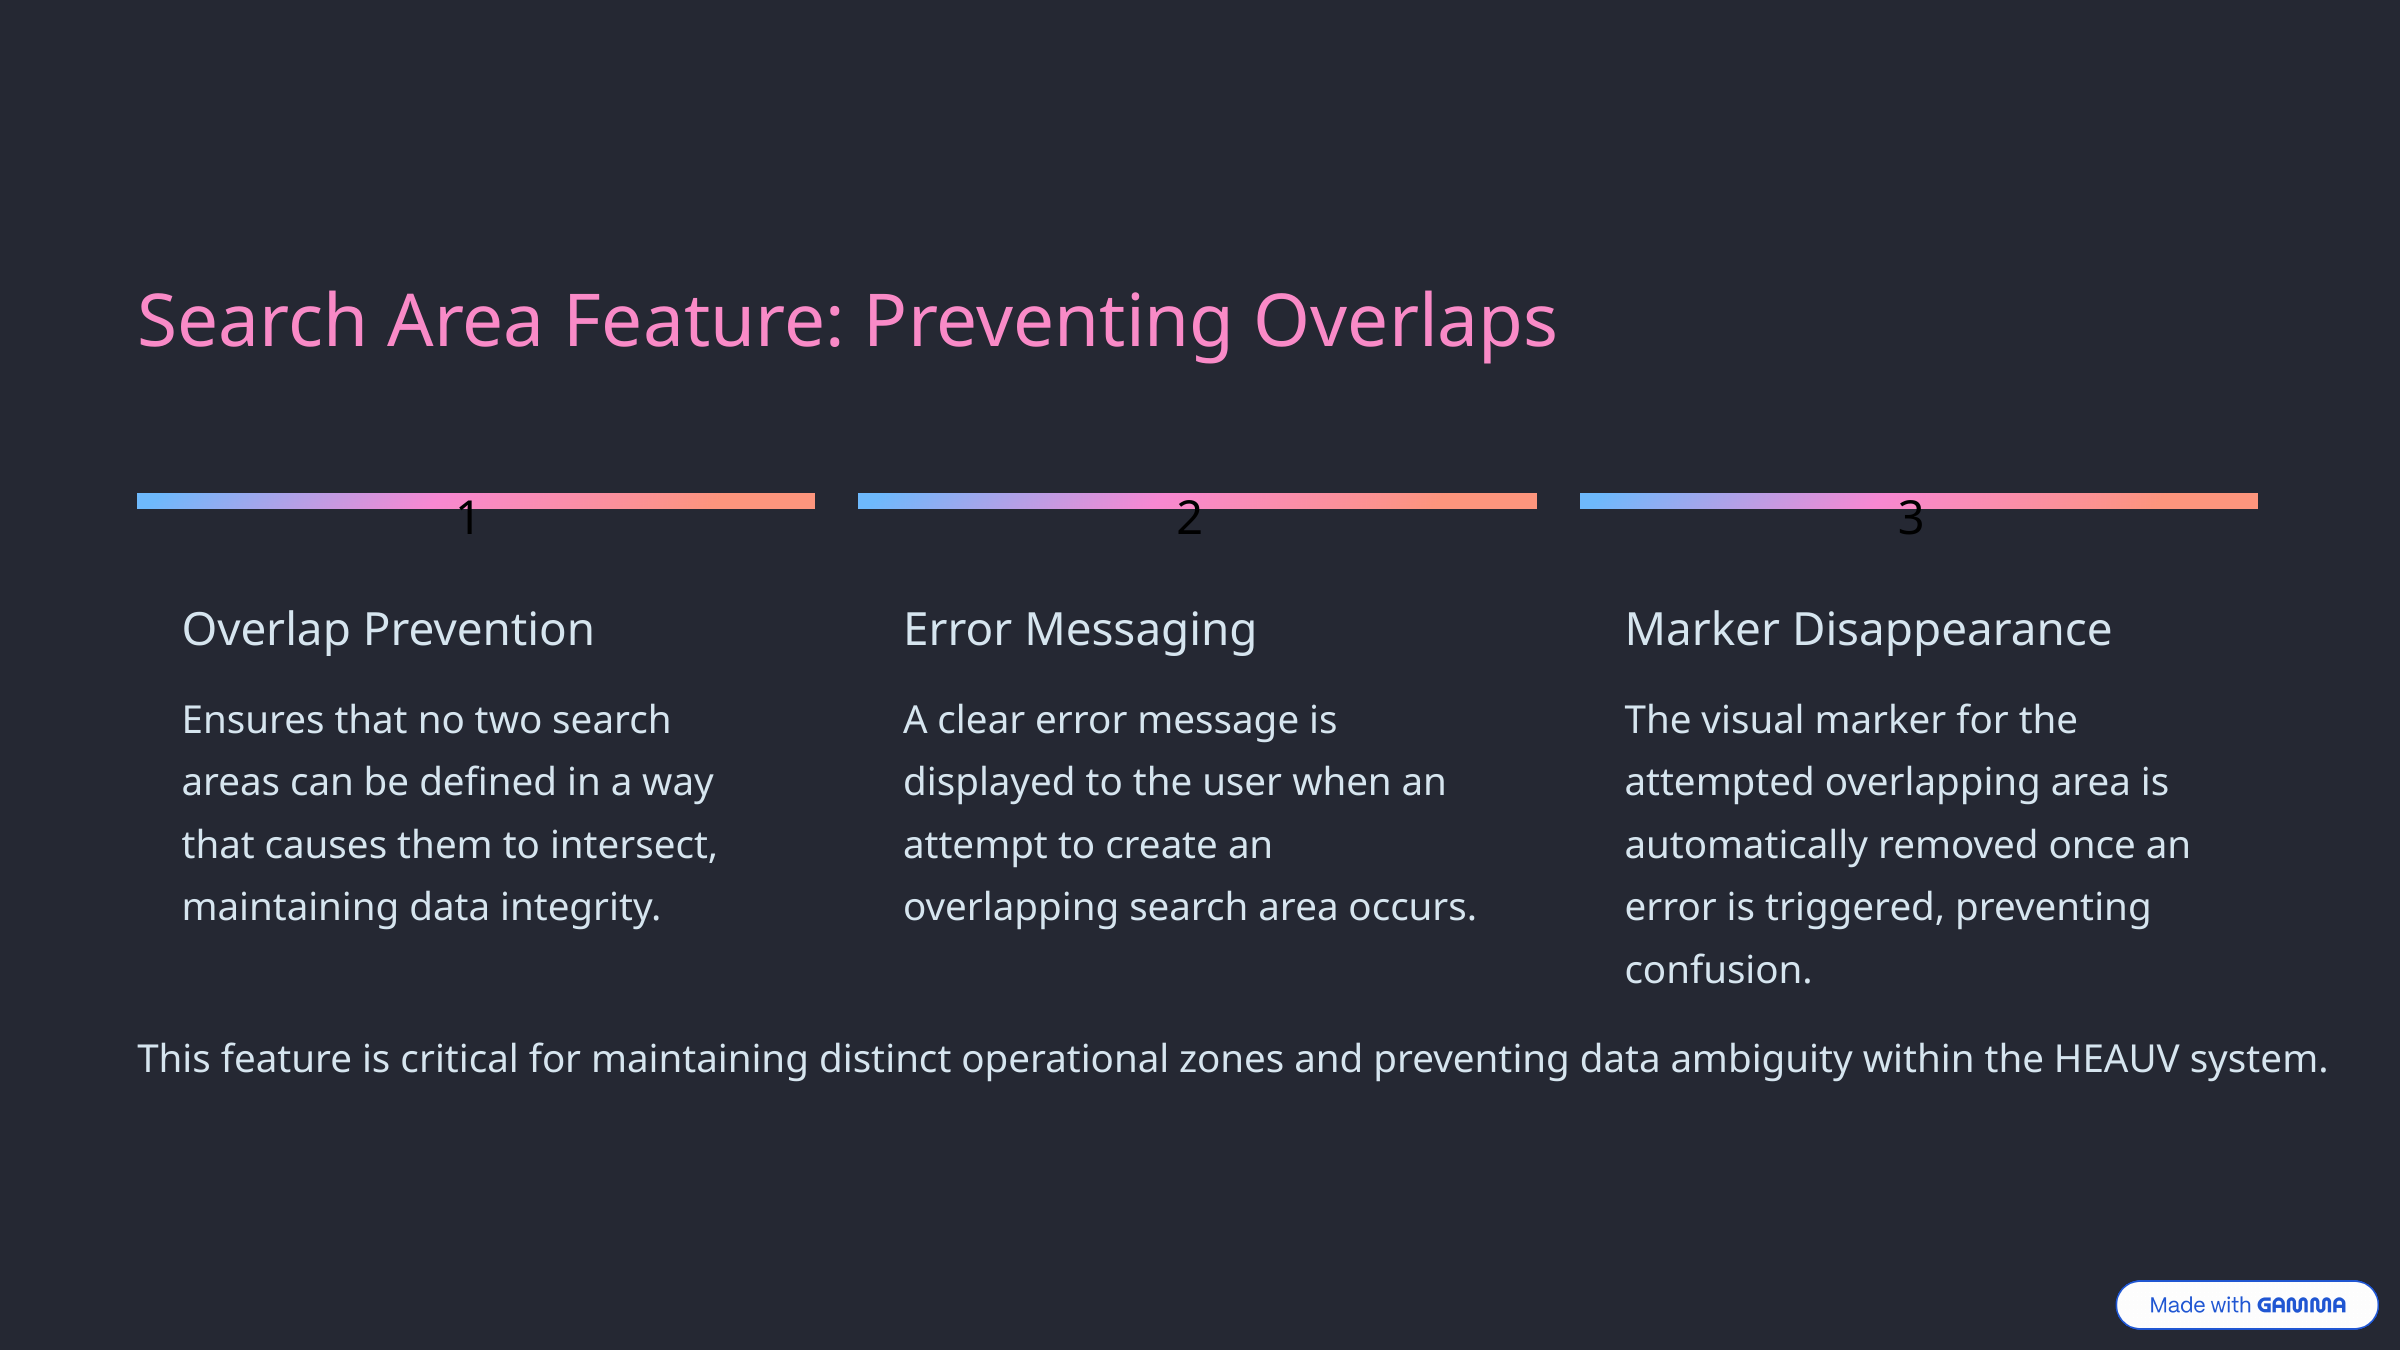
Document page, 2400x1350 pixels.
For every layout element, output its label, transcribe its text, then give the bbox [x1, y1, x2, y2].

text_box [1580, 514, 2263, 974]
picture [1580, 439, 2263, 558]
text_box Ensures that no two search areas can be defined in a way that causes them to intersect, maintaining data integrity. [181, 678, 776, 930]
text_box Search Area Feature: Preventing Overlaps [137, 269, 1562, 362]
text_box Marker Disappearance [1624, 596, 2110, 655]
text_box [137, 514, 820, 974]
text_box Error Messaging [903, 596, 1366, 655]
text_box Overlap Prevention [181, 596, 644, 655]
picture [2106, 1271, 2389, 1339]
text_box [858, 514, 1542, 974]
text_box A clear error message is displayed to the user when an attempt to create an overlapping search area occurs. [903, 678, 1497, 867]
picture [858, 439, 1542, 558]
picture [137, 439, 820, 558]
text_box The visual marker for the attempted overlapping area is automatically removed once an error is triggered, preventing confusion. [1624, 678, 2219, 930]
text_box This feature is critical for maintaining distinct operational zones and preventing data ambiguity within the HEAUV system. [137, 1018, 2263, 1081]
